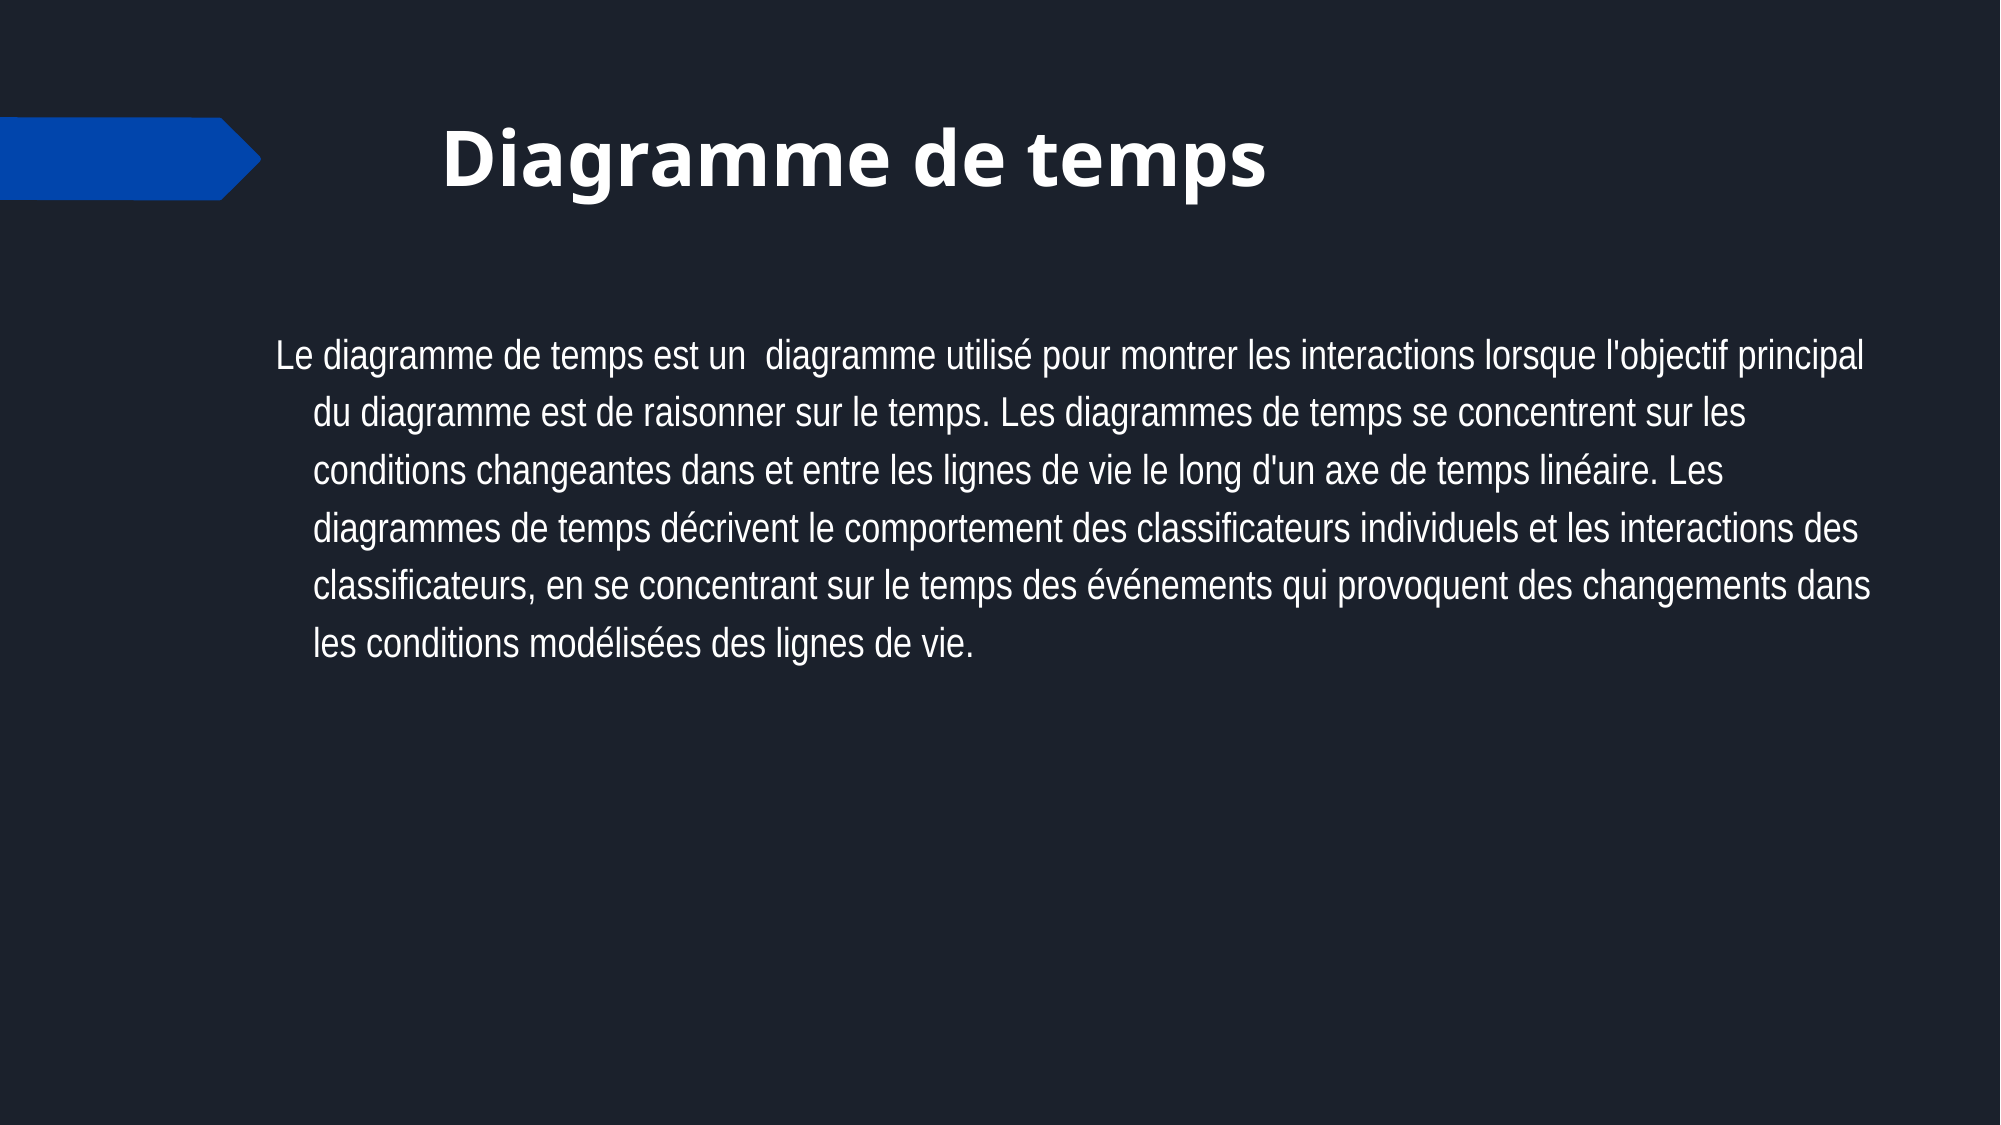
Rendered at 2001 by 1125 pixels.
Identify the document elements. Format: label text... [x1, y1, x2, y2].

list Le diagramme de temps est un diagramme utilisé pour montrer les interactions lorsque l'objectif principal du diagramme est de raisonner sur le temps. Les diagrammes de temps se concentrent sur les conditions changeantes dans et entre les lignes de vie le long d'un axe de temps linéaire. Les diagrammes de temps décrivent le comportement des classificateurs individuels et les interactions des classificateurs, en se concentrant sur le temps des événements qui provoquent des changements dans les conditions modélisées des lignes de vie. [241, 312, 1888, 970]
title Diagramme de temps [425, 102, 1888, 312]
